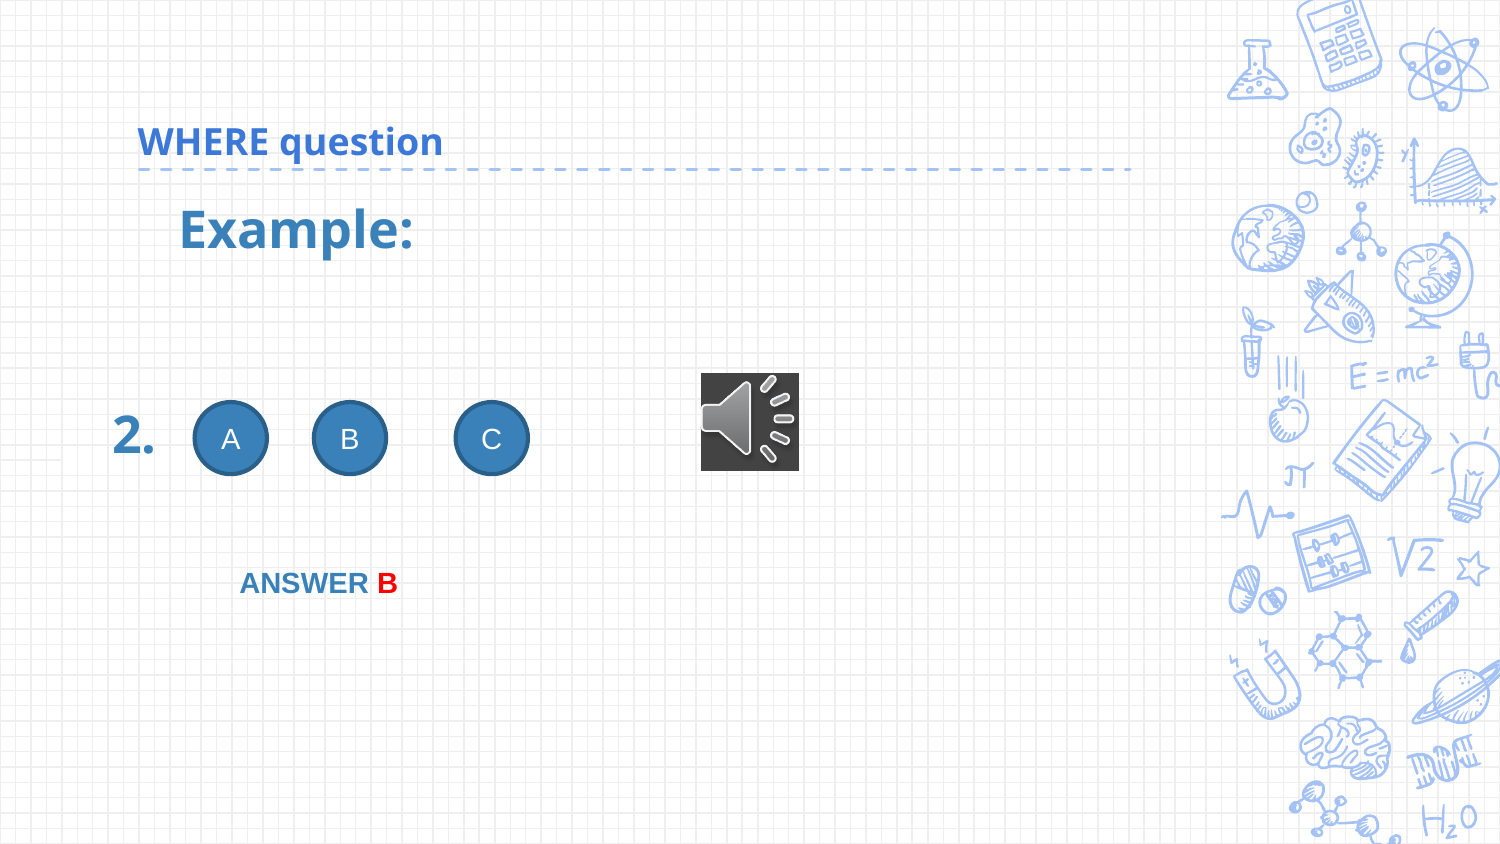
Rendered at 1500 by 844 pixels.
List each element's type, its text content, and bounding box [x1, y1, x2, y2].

text_box A [192, 399, 270, 477]
list Example: [163, 181, 518, 286]
text_box 2. [97, 386, 739, 490]
text_box C [453, 399, 531, 477]
text_box ANSWER B [177, 541, 461, 624]
picture [699, 371, 801, 473]
title WHERE question [122, 36, 1130, 178]
text_box B [311, 399, 389, 477]
